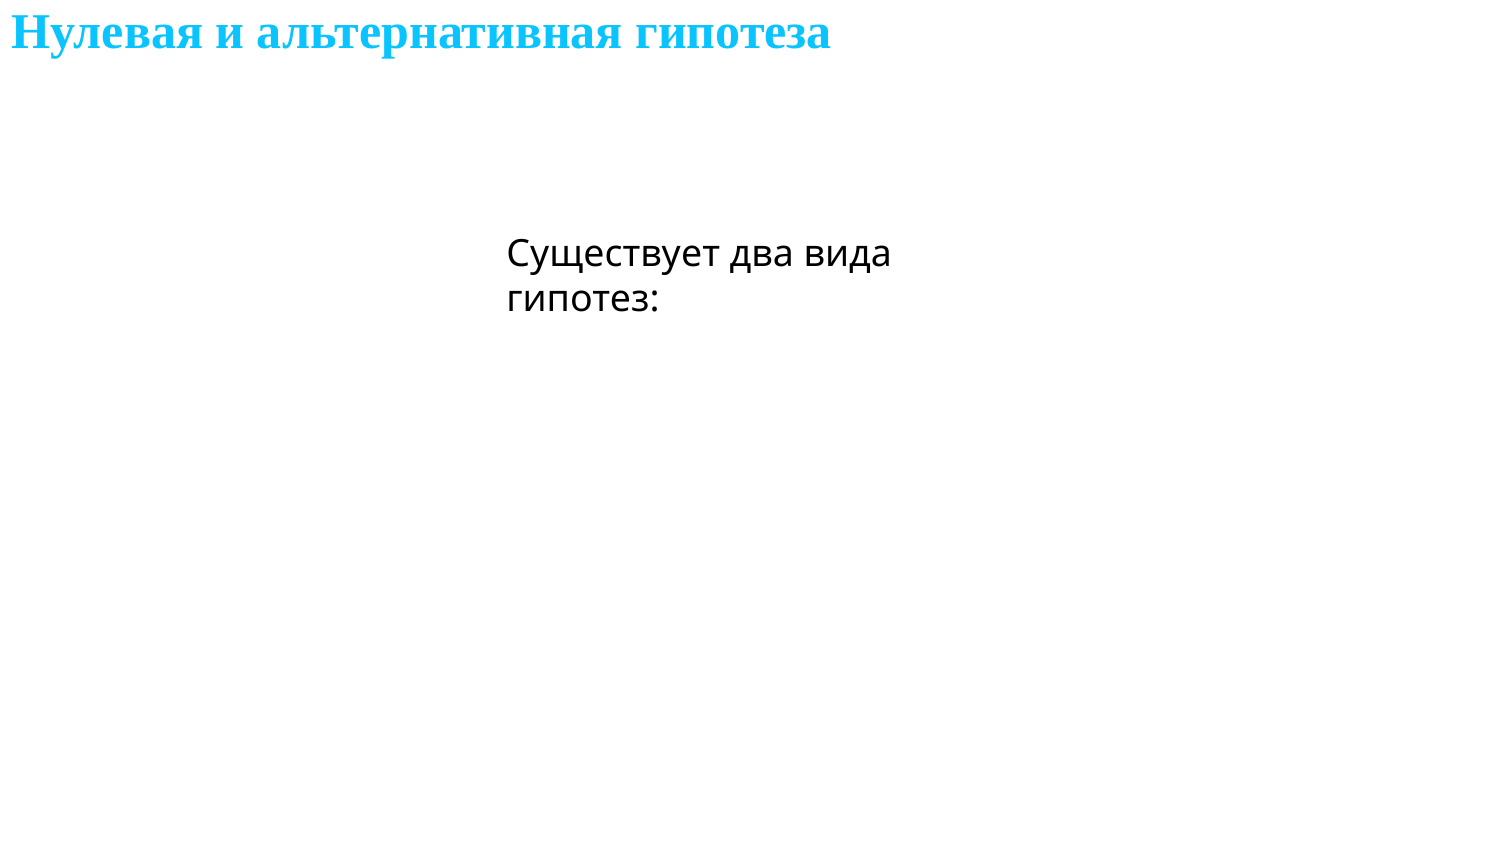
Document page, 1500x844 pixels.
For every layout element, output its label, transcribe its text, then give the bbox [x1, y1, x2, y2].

title Нулевая и альтернативная гипотеза [0, 0, 1125, 77]
text_box Существует два вида гипотез: [491, 221, 1009, 327]
